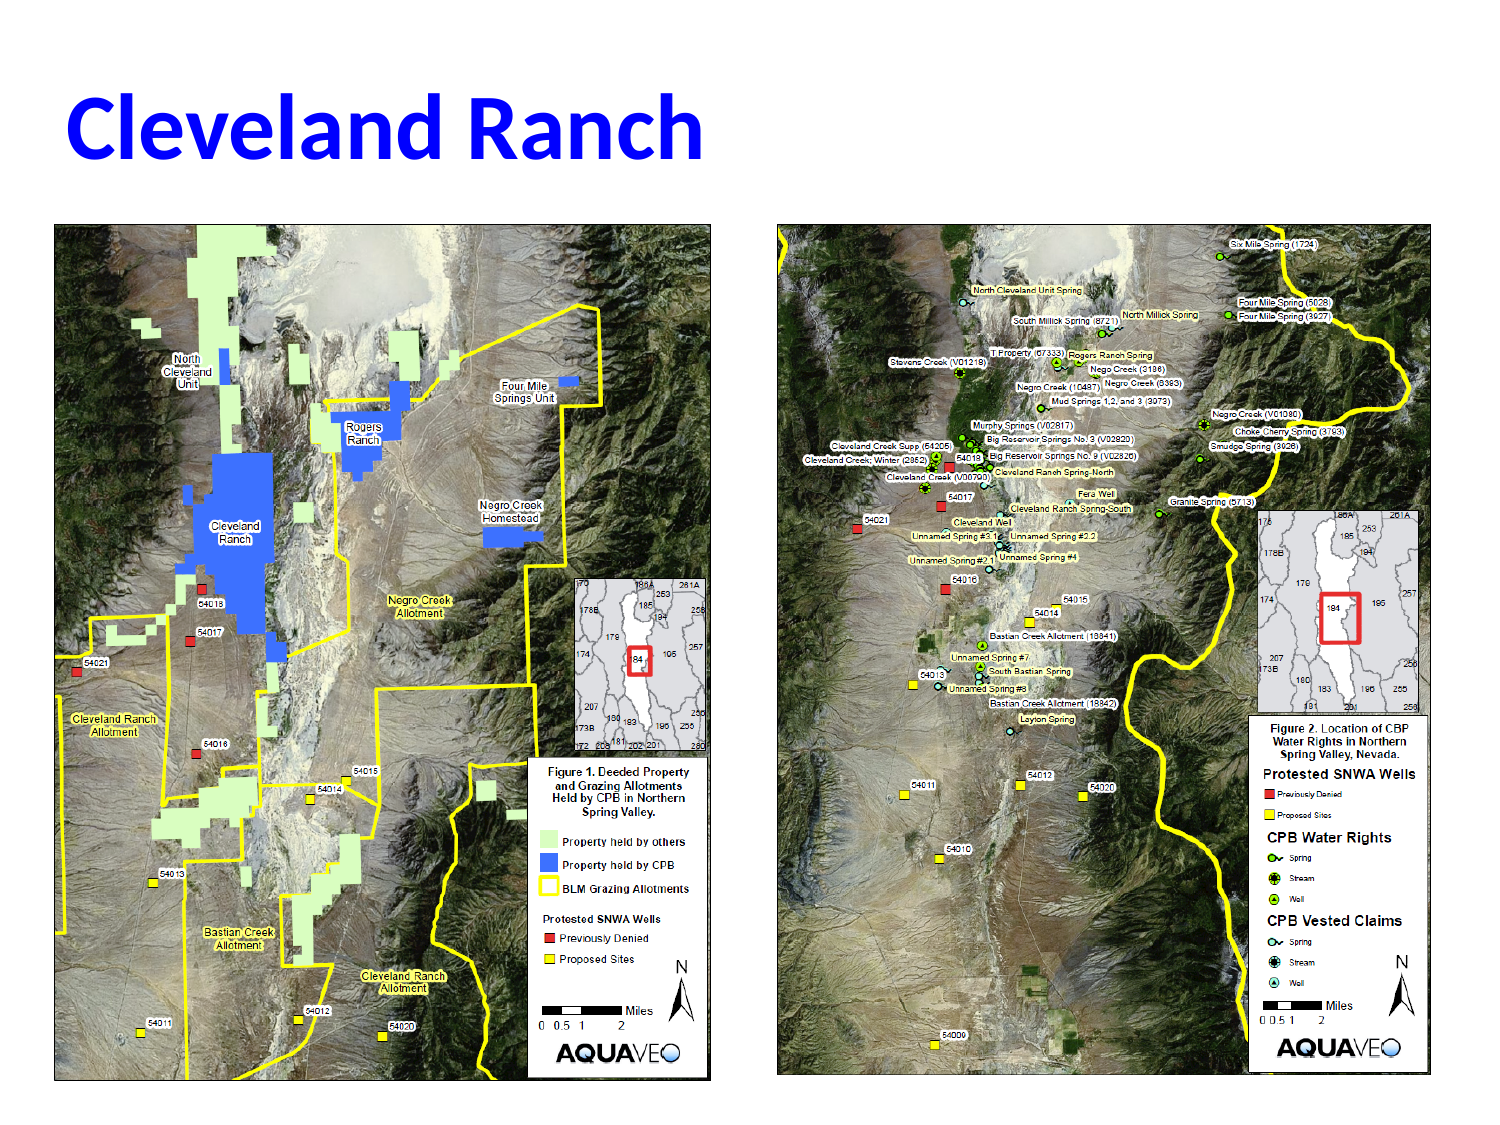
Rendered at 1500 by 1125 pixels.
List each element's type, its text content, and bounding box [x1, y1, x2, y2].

picture [774, 221, 1434, 1075]
title Cleveland Ranch [51, 59, 1449, 186]
picture [49, 221, 713, 1084]
